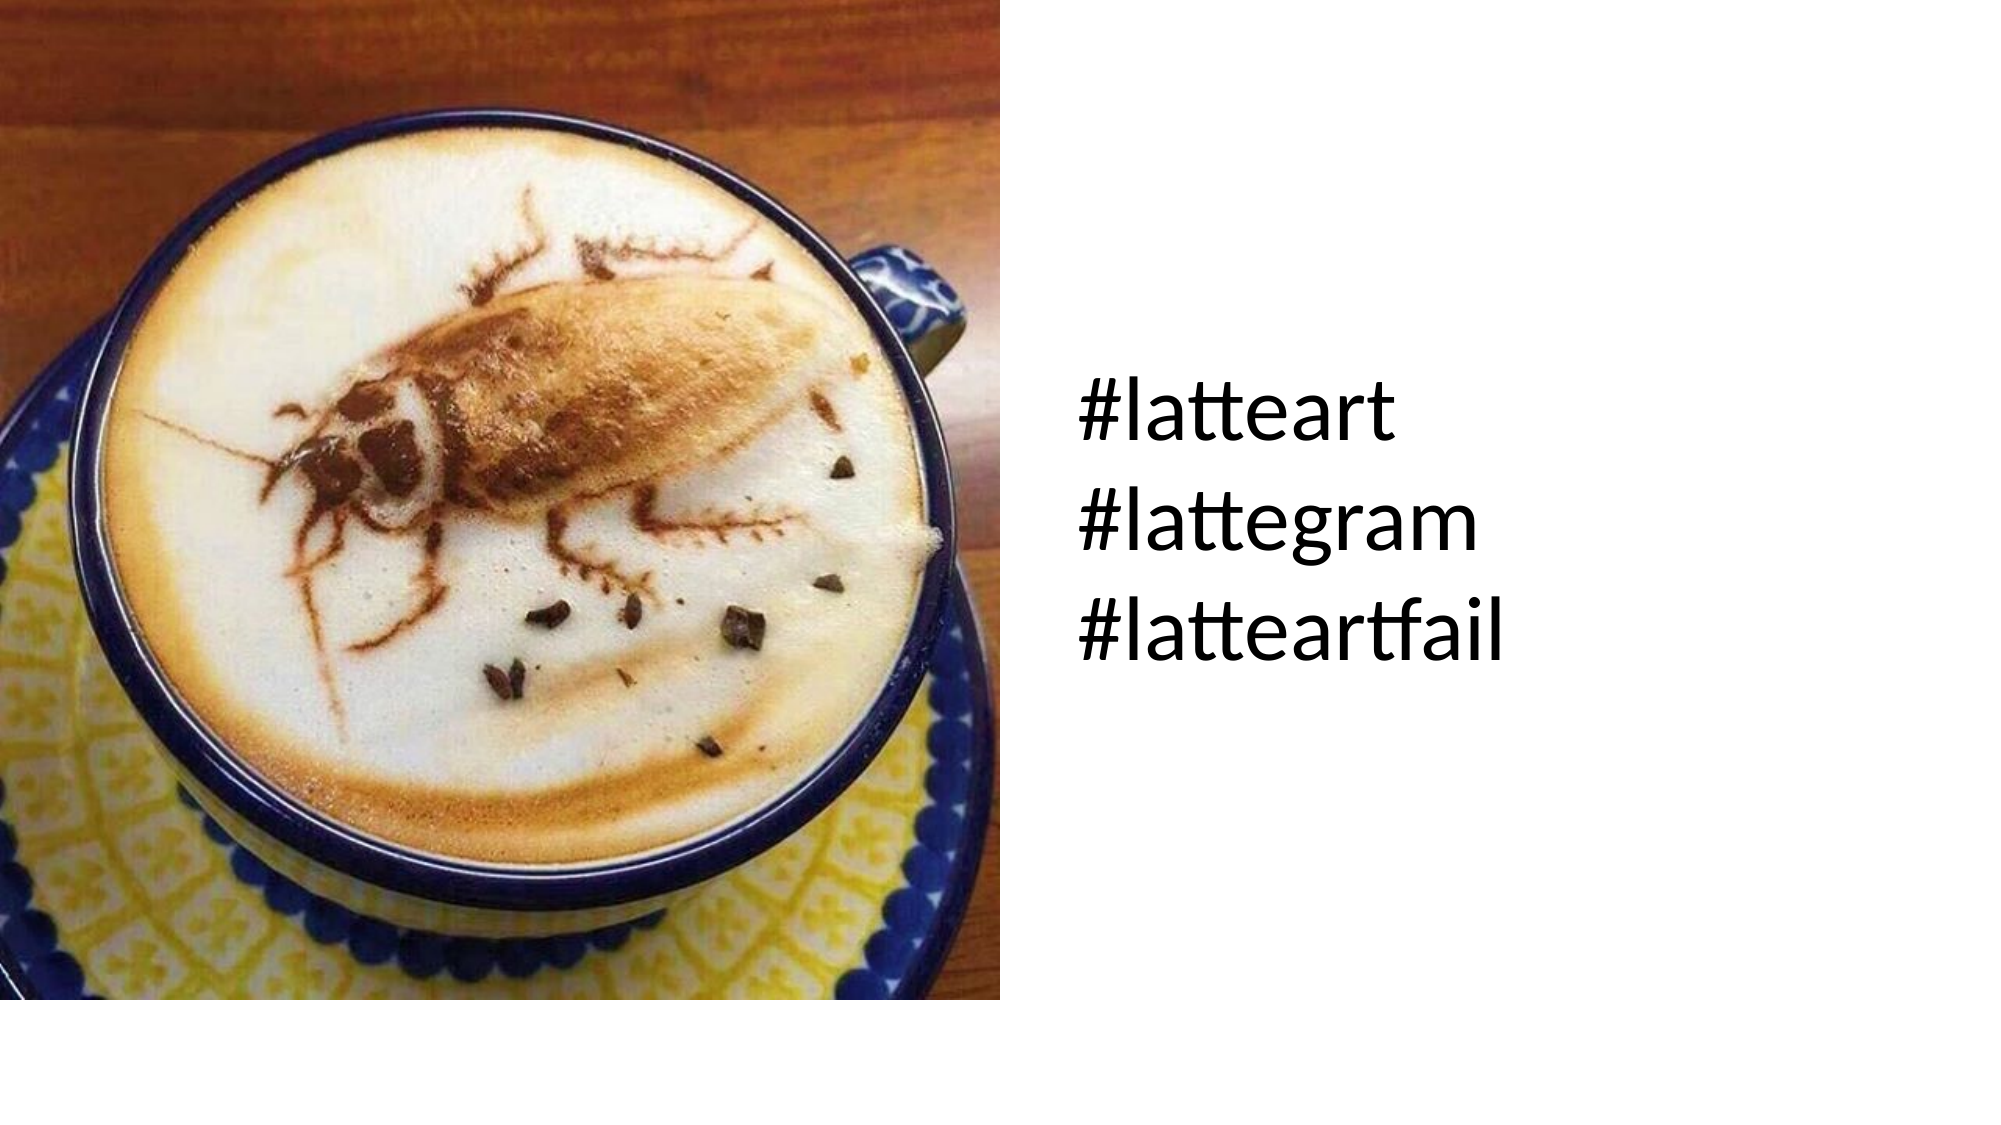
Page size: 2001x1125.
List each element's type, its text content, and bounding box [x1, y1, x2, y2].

picture [0, 0, 1000, 1000]
text_box #latteart #lattegram #latteartfail [1063, 341, 1543, 687]
